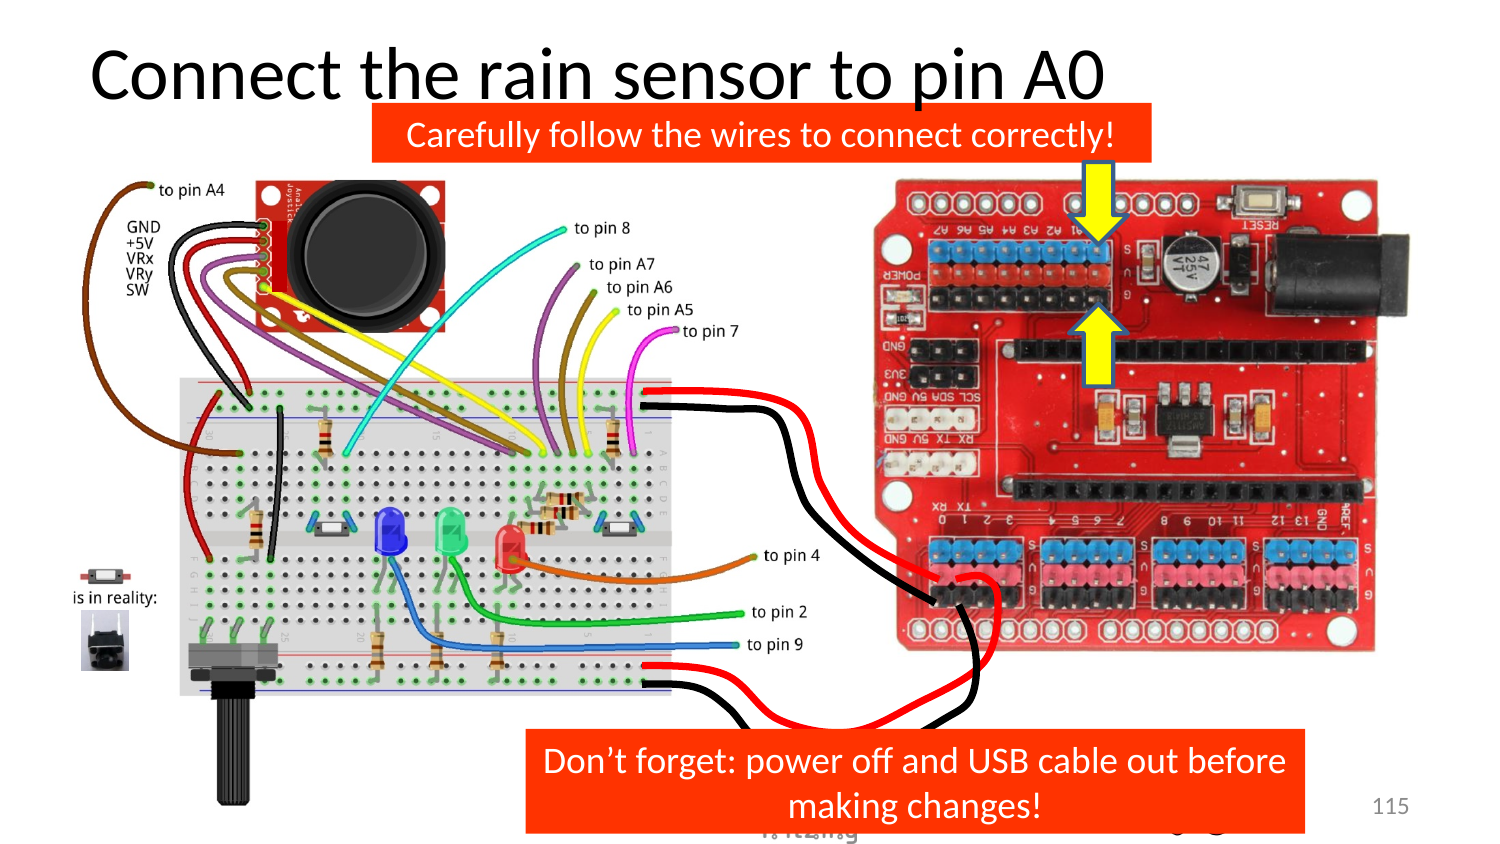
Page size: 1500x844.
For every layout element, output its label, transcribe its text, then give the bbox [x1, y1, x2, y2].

picture [867, 173, 1418, 657]
text_box Don’t forget: power off and USB cable out before making changes! [862, 728, 1306, 834]
picture [0, 173, 858, 844]
text_box [1081, 159, 1116, 172]
text_box [862, 661, 978, 728]
title Connect the rain sensor to pin A0 [75, 0, 1425, 139]
slide_number 115 [1340, 782, 1425, 827]
text_box Carefully follow the wires to connect correctly! [371, 139, 1152, 163]
